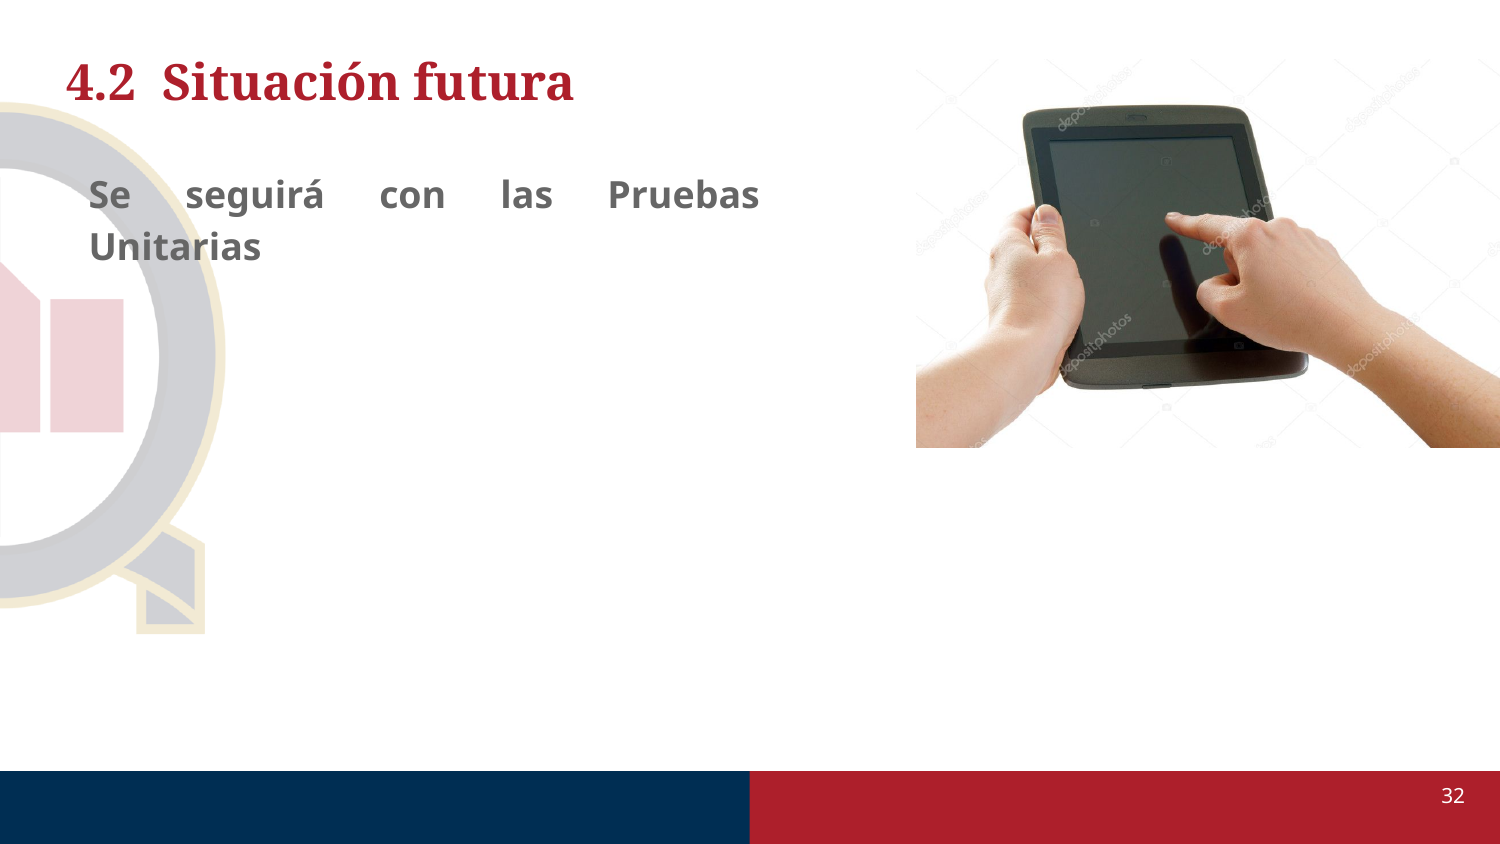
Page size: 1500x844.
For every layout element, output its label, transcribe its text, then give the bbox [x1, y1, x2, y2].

list Se seguirá con las Pruebas Unitarias [73, 149, 776, 677]
picture [0, 97, 232, 640]
picture [916, 59, 1500, 448]
picture [0, 771, 1500, 844]
slide_number 32 [1389, 764, 1480, 830]
title 4.2 Situación futura [51, 35, 1449, 130]
